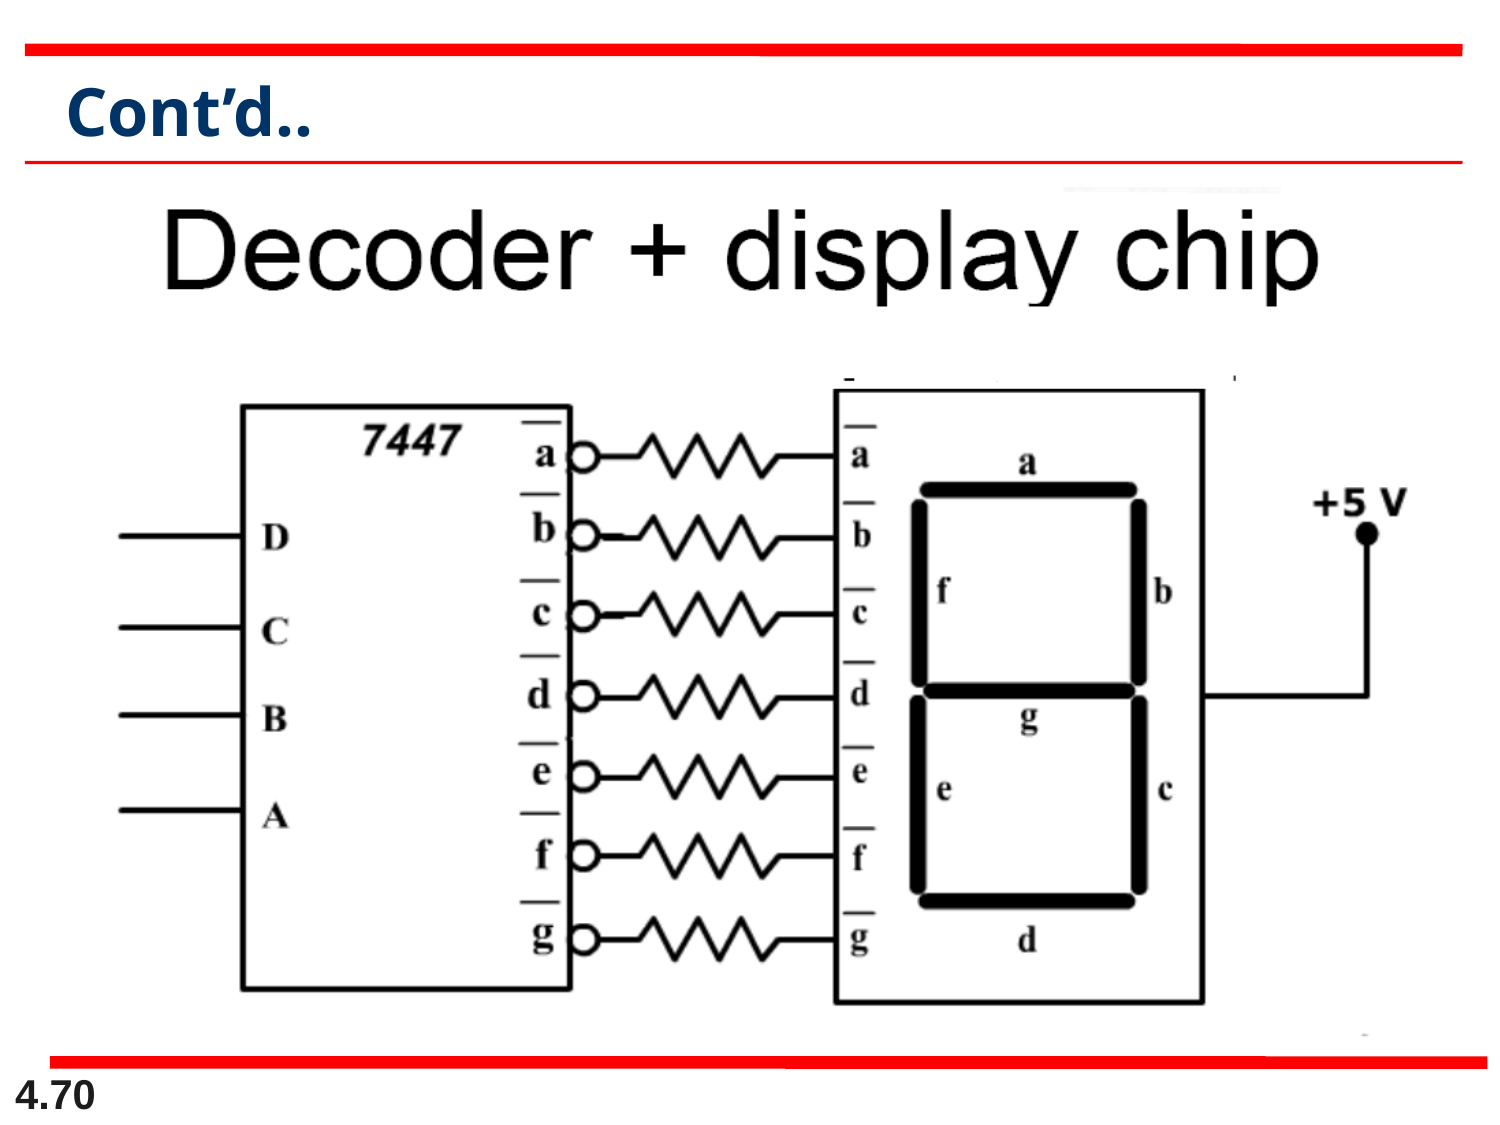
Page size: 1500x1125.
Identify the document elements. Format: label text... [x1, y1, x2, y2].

picture [22, 187, 1475, 1039]
text_box 4.70 [0, 1049, 313, 1125]
text_box Cont’d.. [50, 62, 1363, 158]
